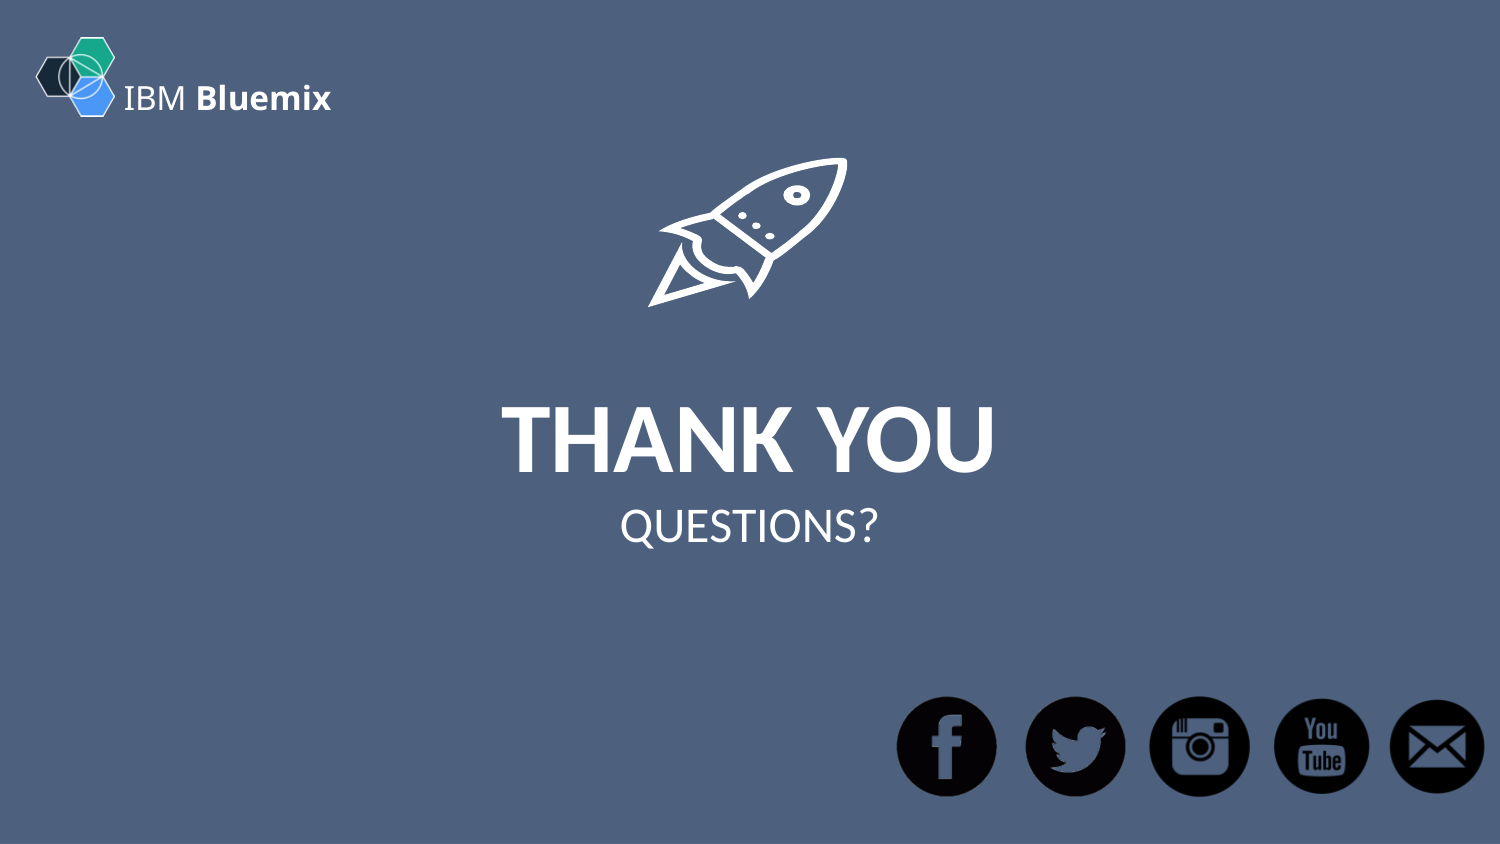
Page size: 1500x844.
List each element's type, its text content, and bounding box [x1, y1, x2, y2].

text_box [0, 0, 1500, 314]
picture [883, 683, 1009, 809]
picture [34, 36, 115, 117]
text_box [0, 563, 1500, 844]
text_box THANK YOU QUESTIONS? [0, 314, 1500, 563]
picture [1013, 683, 1262, 809]
text_box IBM Bluemix [118, 72, 1500, 123]
picture [1269, 692, 1376, 799]
picture [1378, 688, 1496, 805]
text_box [647, 241, 737, 308]
text_box [658, 157, 848, 300]
